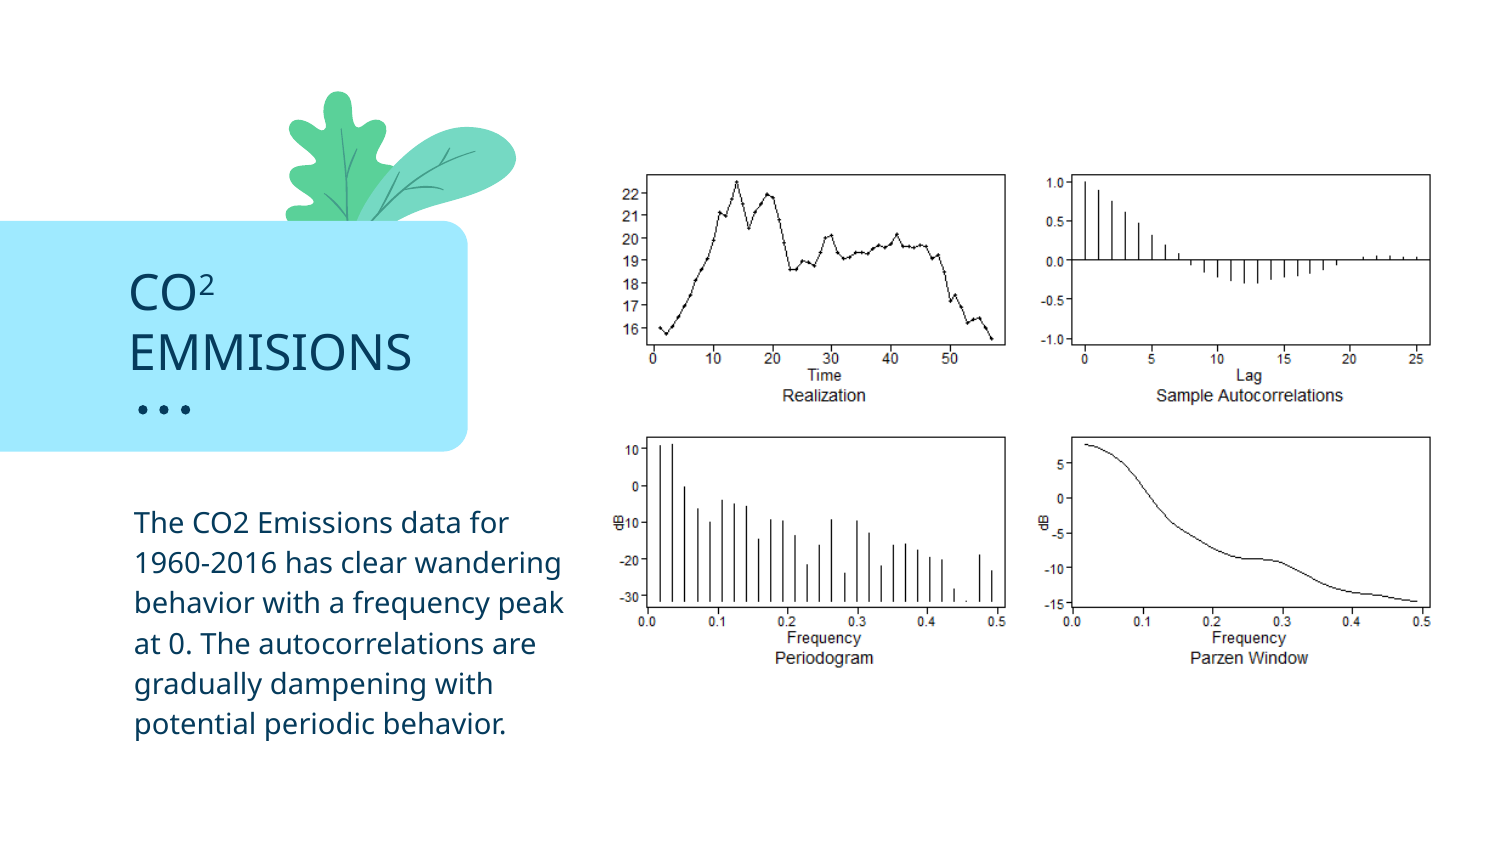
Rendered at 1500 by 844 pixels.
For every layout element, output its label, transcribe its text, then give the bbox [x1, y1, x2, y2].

title CO2 EMMISIONS [114, 281, 435, 396]
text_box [243, 86, 494, 294]
subtitle The CO2 Emissions data for 1960-2016 has clear wandering behavior with a frequency peak at 0. The autocorrelations are gradually dampening with potential periodic behavior. [119, 484, 589, 748]
picture [599, 156, 1449, 681]
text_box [136, 404, 193, 415]
text_box [0, 220, 468, 452]
